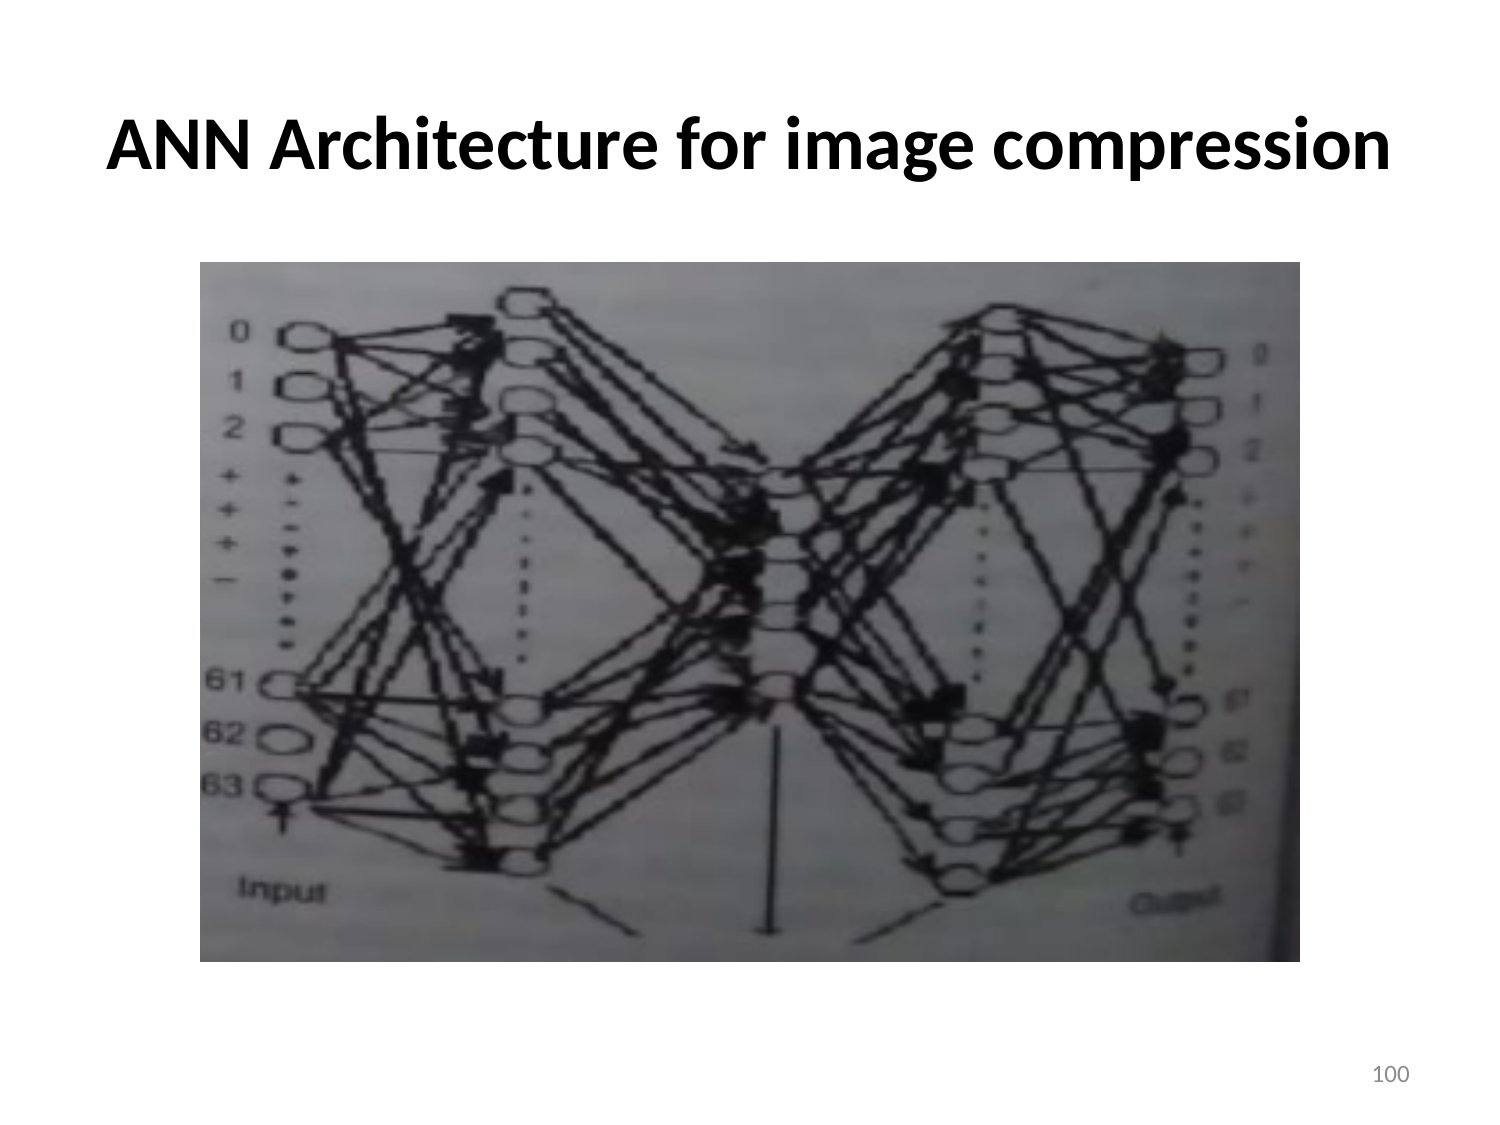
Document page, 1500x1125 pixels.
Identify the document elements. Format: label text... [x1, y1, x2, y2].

picture [199, 262, 1301, 962]
slide_number 100 [1074, 1042, 1425, 1103]
title ANN Architecture for image compression [75, 45, 1425, 233]
